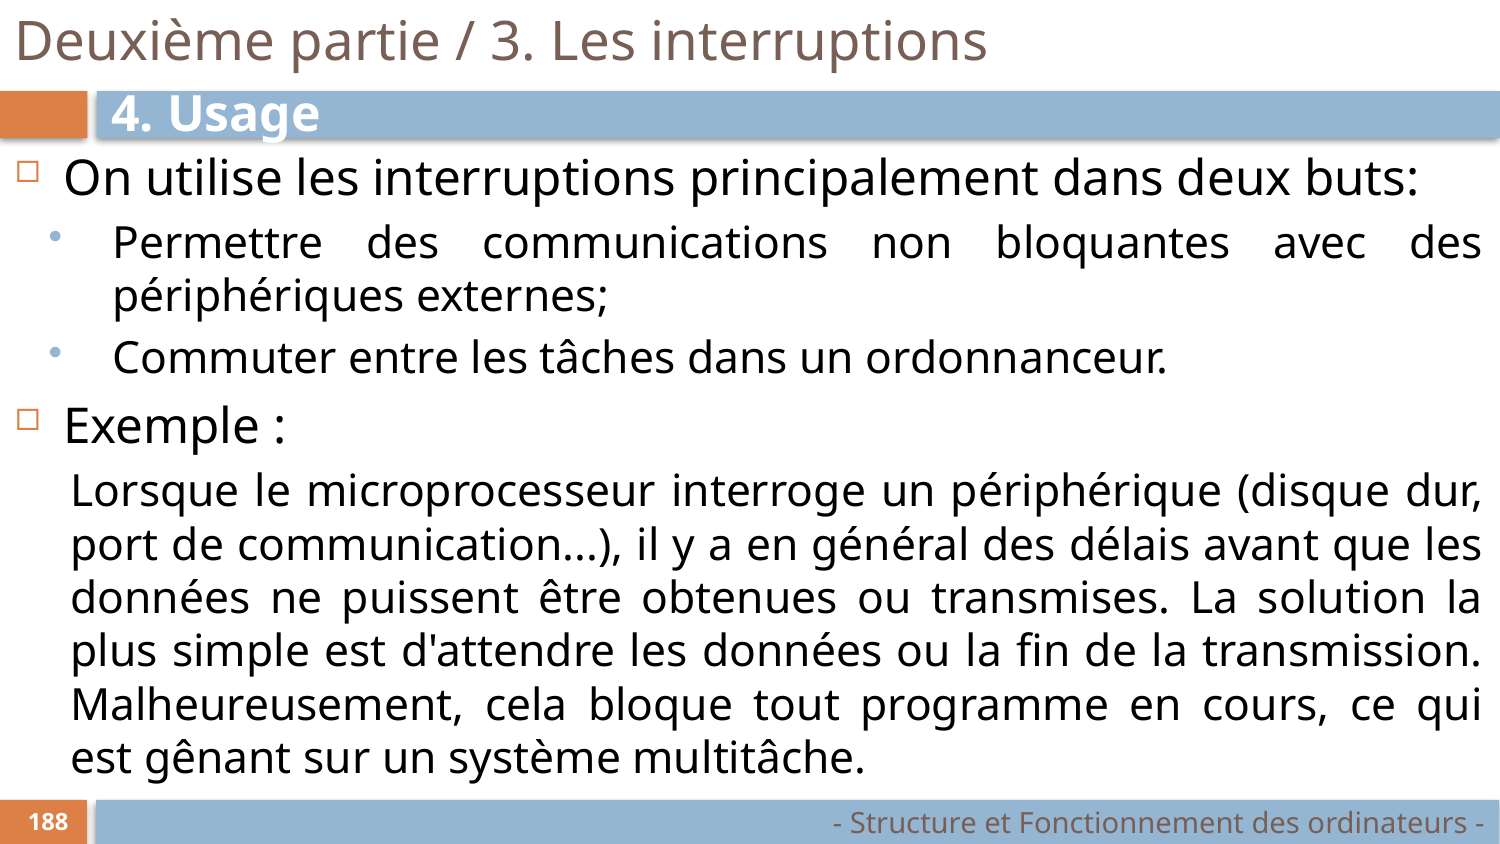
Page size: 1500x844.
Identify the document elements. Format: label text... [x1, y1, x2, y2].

title Deuxième partie / 3. Les interruptions [0, 0, 1500, 80]
text_box 4. Usage [96, 91, 1500, 133]
list On utilise les interruptions principalement dans deux buts: Permettre des communications non bloquantes avec des périphériques externes; Commuter entre les tâches dans un ordonnanceur. Exemple : Lorsque le microprocesseur interroge un périphérique (disque dur, port de communication...), il y a en général des délais avant que les données ne puissent être obtenues ou transmises. La solution la plus simple est d'attendre les données ou la fin de la transmission. Malheureusement, cela bloque tout programme en cours, ce qui est gênant sur un système multitâche. [0, 138, 1500, 800]
footer - Structure et Fonctionnement des ordinateurs - [112, 800, 1500, 844]
